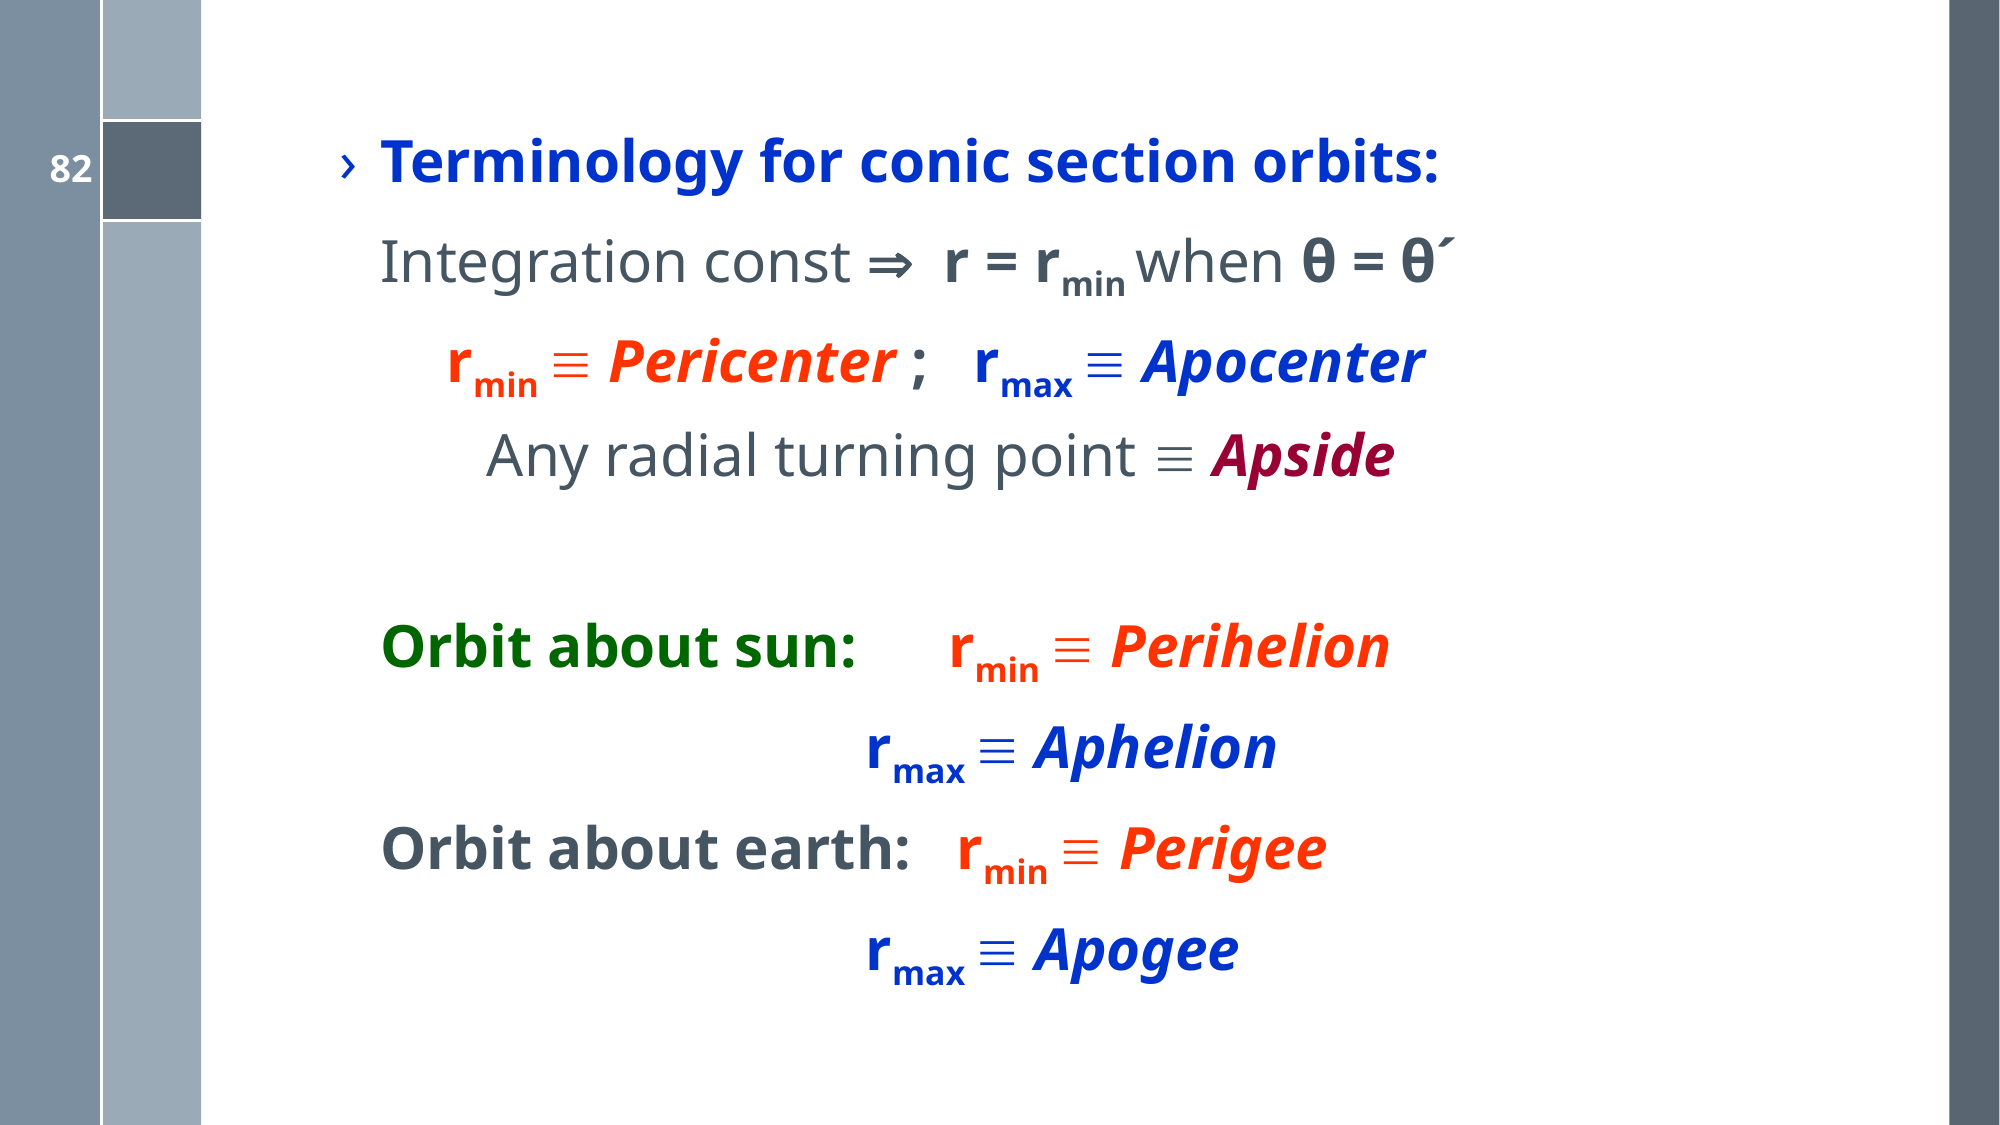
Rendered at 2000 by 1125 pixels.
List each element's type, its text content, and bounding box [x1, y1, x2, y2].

list Terminology for conic section orbits: Integration const  r = rmin when θ = θ´ rmin  Pericenter ; rmax  Apocenter Any radial turning point  Apside Orbit about sun: rmin  Perihelion rmax  Aphelion Orbit about earth: rmin  Perigee rmax  Apogee [324, 125, 1850, 1050]
